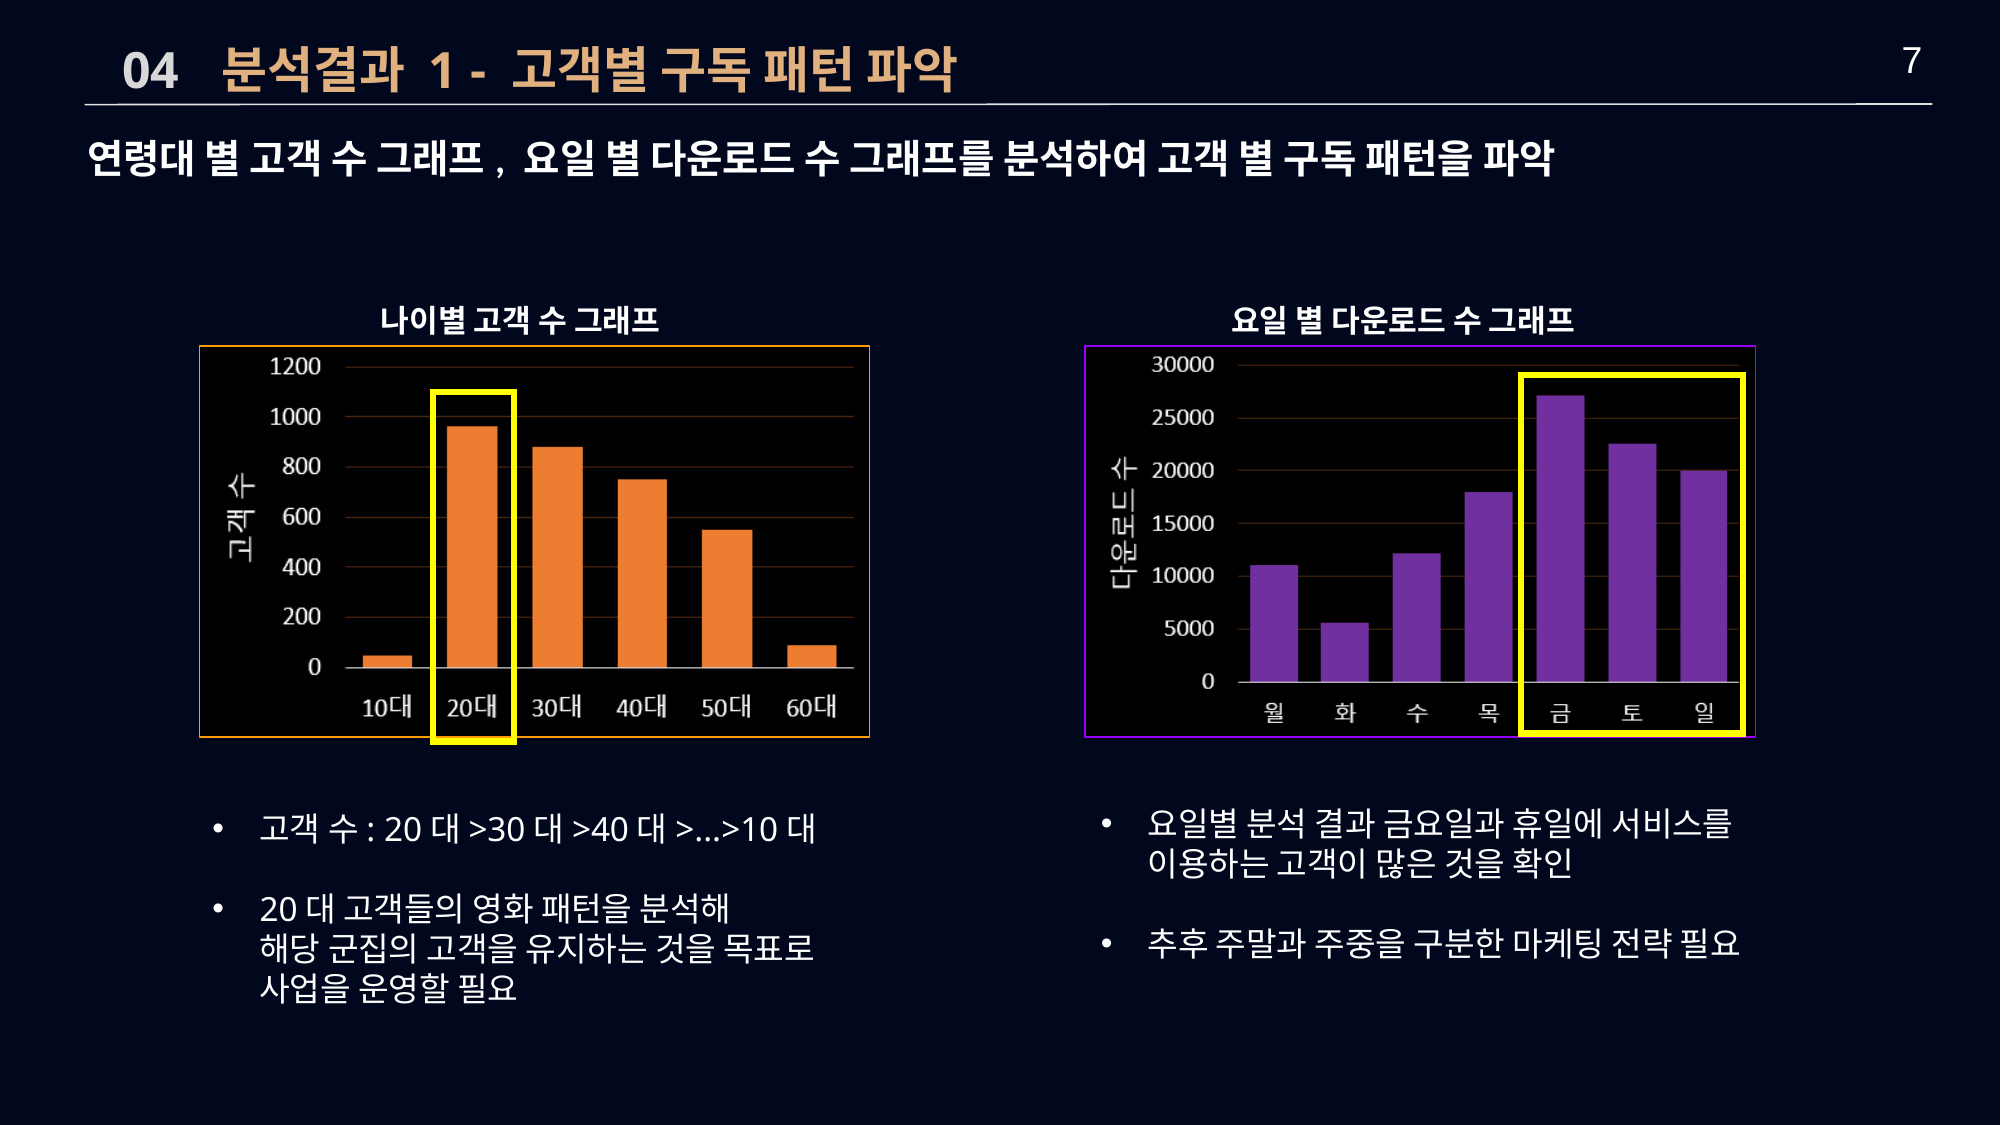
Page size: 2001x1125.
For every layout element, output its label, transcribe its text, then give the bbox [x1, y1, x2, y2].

text_box 연령대 별 고객 수 그래프, 요일 별 다운로드 수 그래프를 분석하여 고객 별 구독 패턴을 파악 [72, 119, 1695, 200]
picture [199, 346, 870, 737]
text_box 요일 별 다운로드 수 그래프 [1216, 286, 1657, 345]
text_box 7 [1886, 28, 1933, 89]
text_box 나이별 고객 수 그래프 [365, 286, 704, 345]
text_box 고객 수: 20대>30대>40대>...>10대 20대 고객들의 영화 패턴을 분석해 해당 군집의 고객을 유지하는 것을 목표로 사업을 운영할 필요 [197, 793, 847, 1043]
picture [1085, 346, 1755, 737]
text_box 요일별 분석 결과 금요일과 휴일에 서비스를 이용하는 고객이 많은 것을 확인 추후 주말과 주중을 구분한 마케팅 전략 필요 [1085, 788, 1799, 961]
text_box 04 분석결과 1 - 고객별 구독 패턴 파악 [107, 28, 1356, 104]
